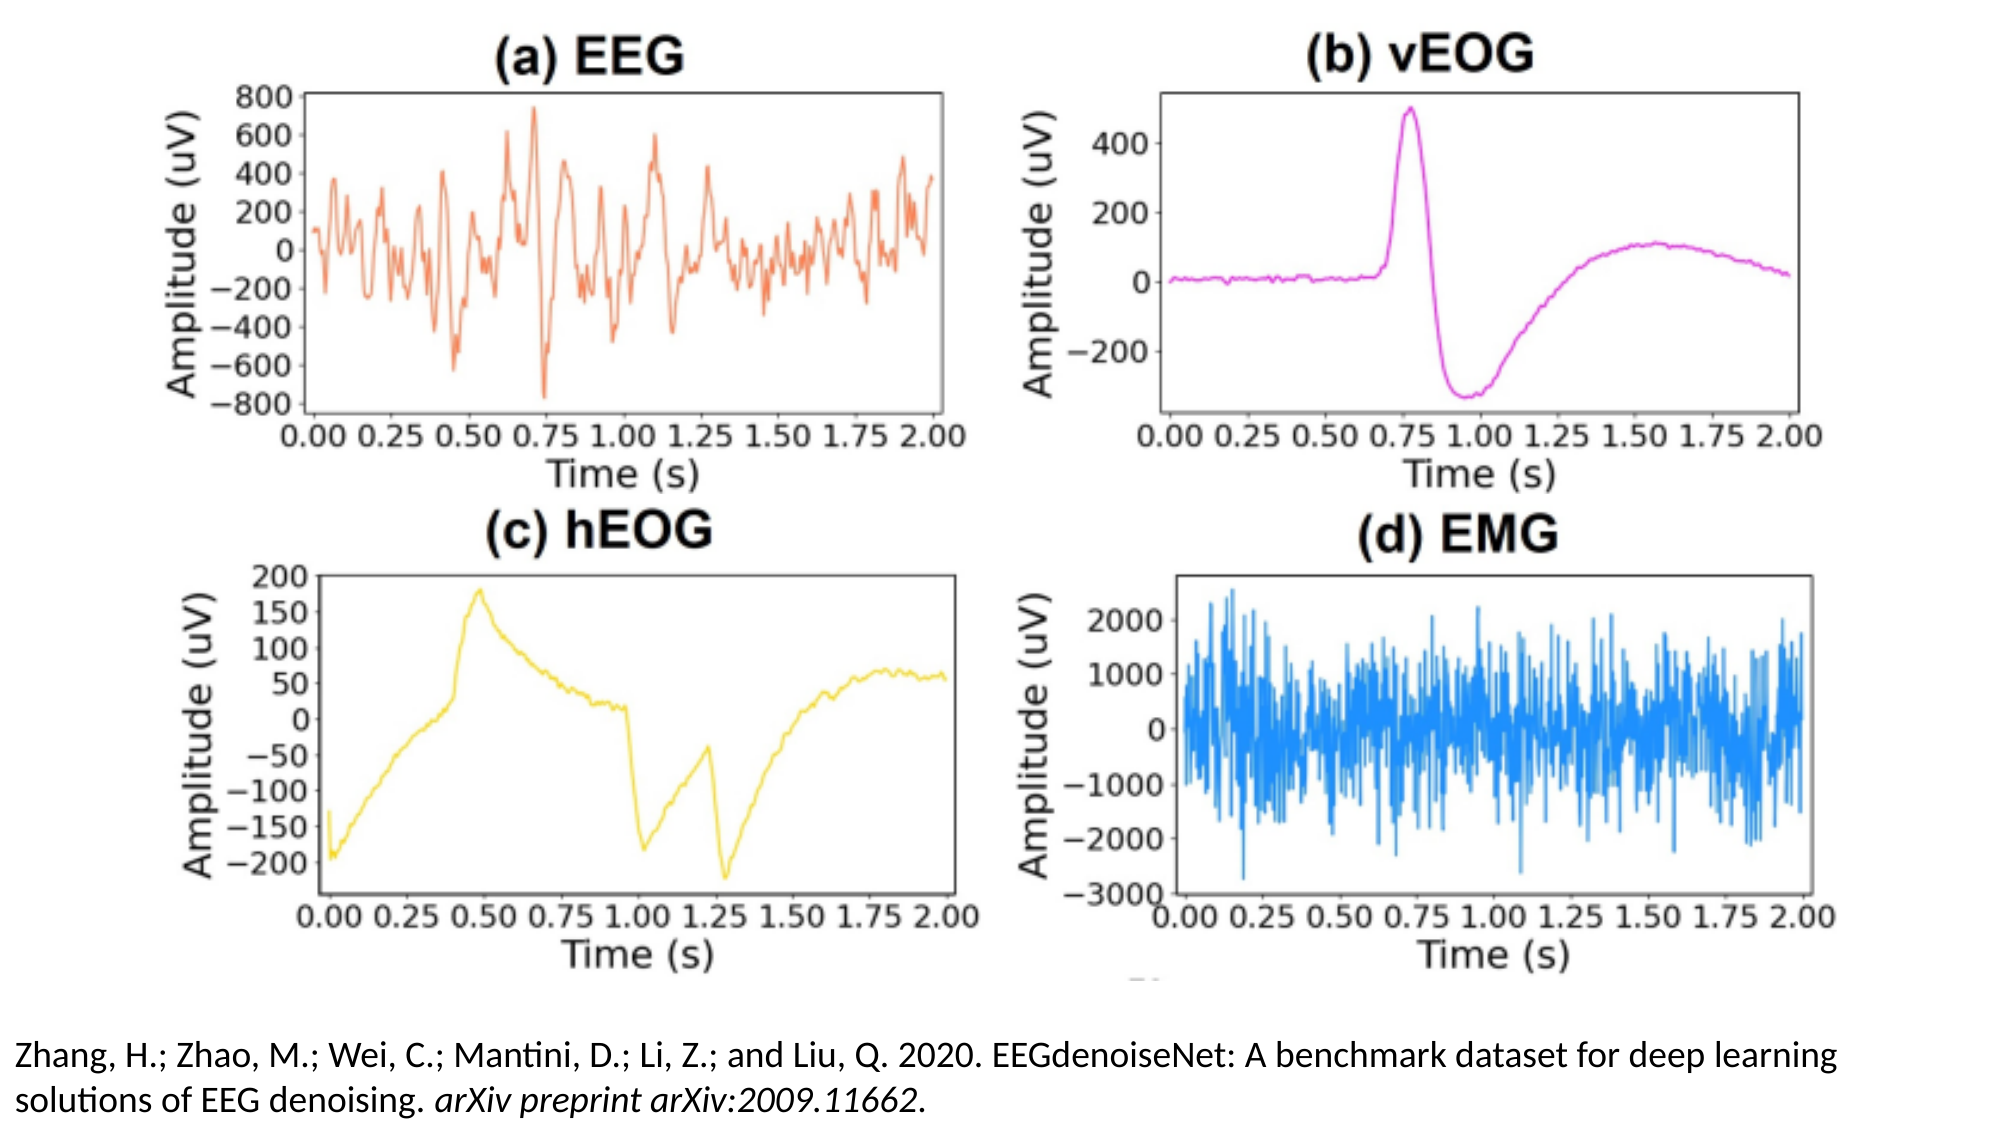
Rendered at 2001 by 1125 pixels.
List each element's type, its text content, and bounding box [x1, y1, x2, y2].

text_box Zhang, H.; Zhao, M.; Wei, C.; Mantini, D.; Li, Z.; and Liu, Q. 2020. EEGdenoiseNet: A benchmark dataset for deep learning solutions of EEG denoising. arXiv preprint arXiv:2009.11662. [0, 1022, 2000, 1125]
picture [137, 0, 1863, 981]
